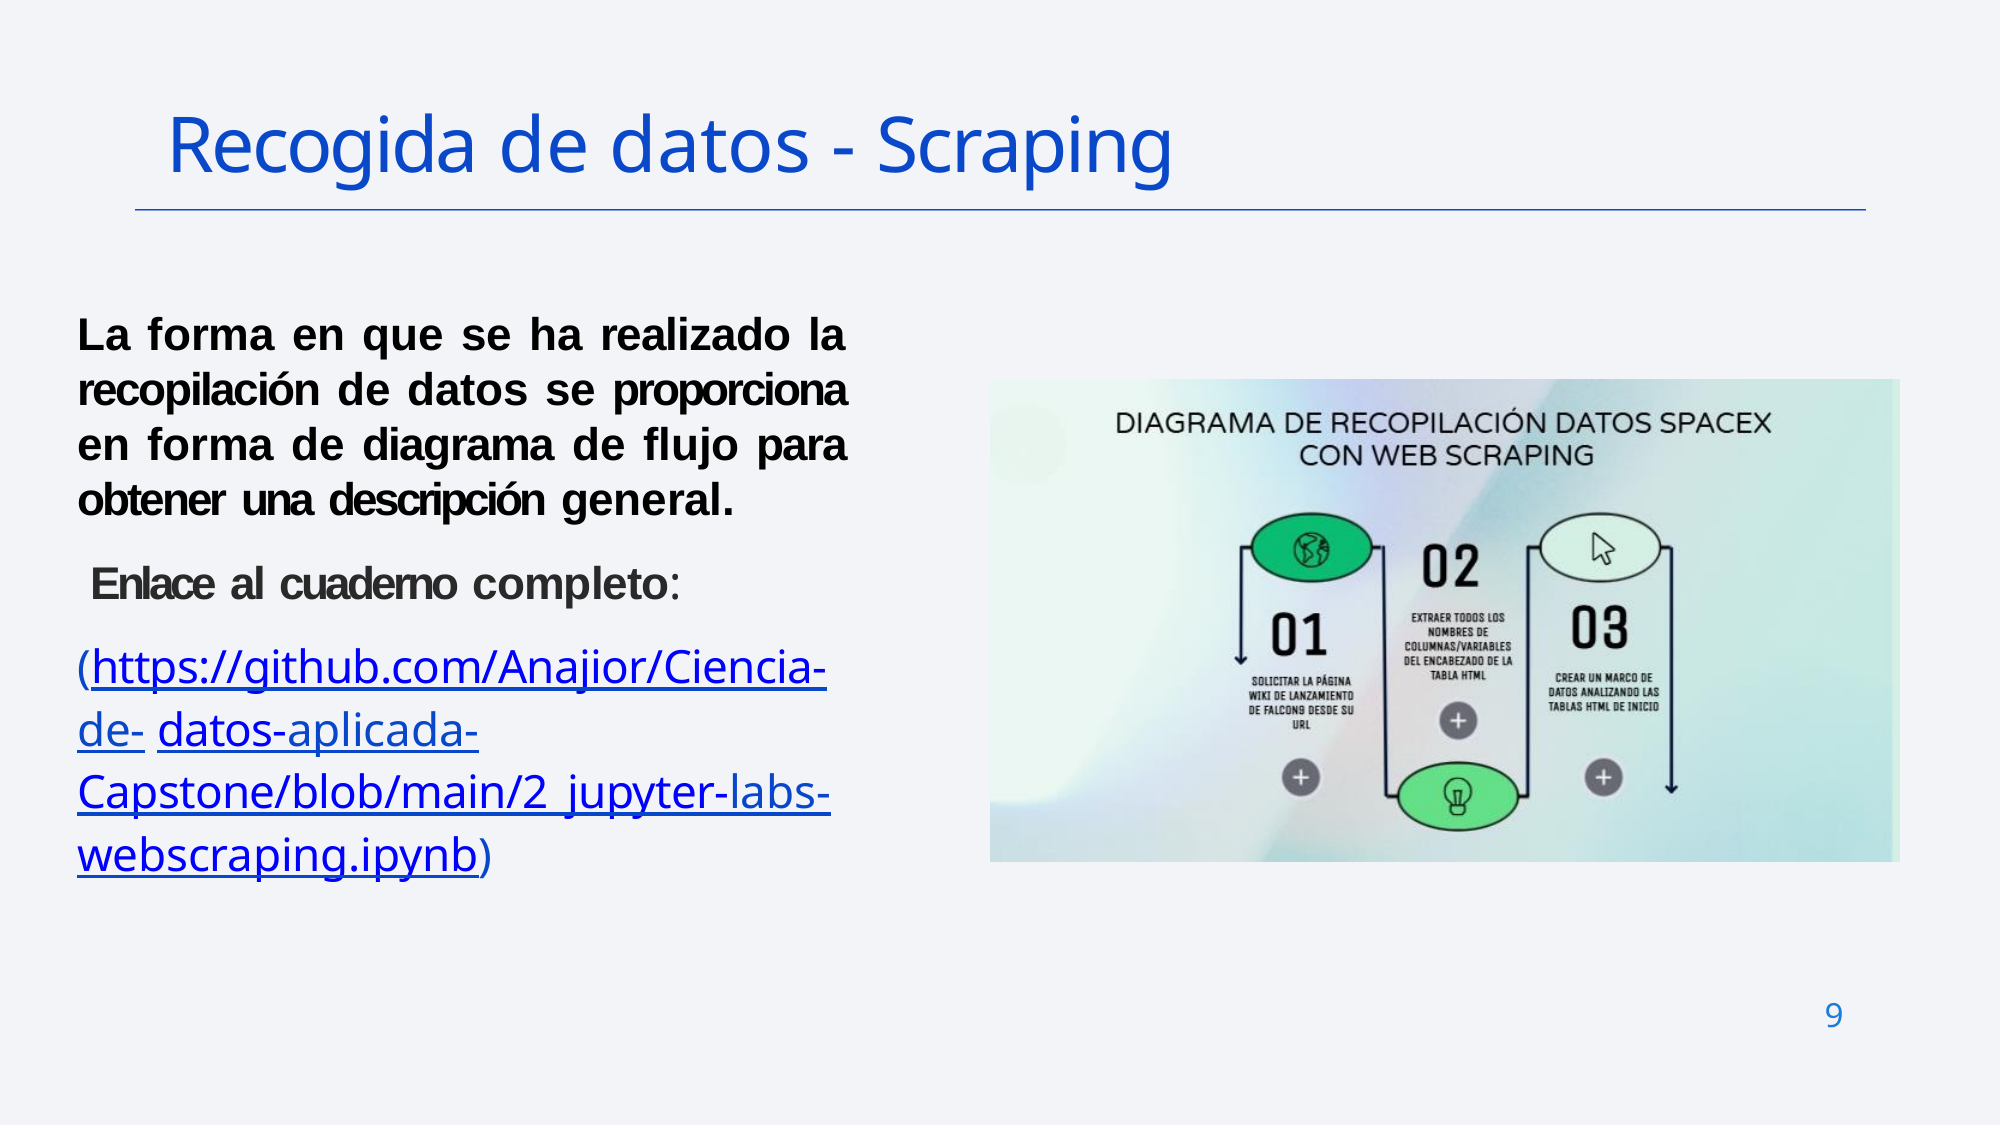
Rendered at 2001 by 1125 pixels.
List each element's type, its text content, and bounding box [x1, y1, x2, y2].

text_box La forma en que se ha realizado la recopilación de datos se proporciona en forma de diagrama de flujo para obtener una descripción general. Enlace al cuaderno completo: (https://github.com/Anajior/Ciencia-de- datos-aplicada- Capstone/blob/main/2_jupyter-labs- webscraping.ipynb) [75, 302, 847, 888]
title Recogida de datos - Scraping [139, 34, 1806, 284]
picture [0, 0, 2000, 1125]
slide_number 10 [1818, 1001, 1873, 1125]
